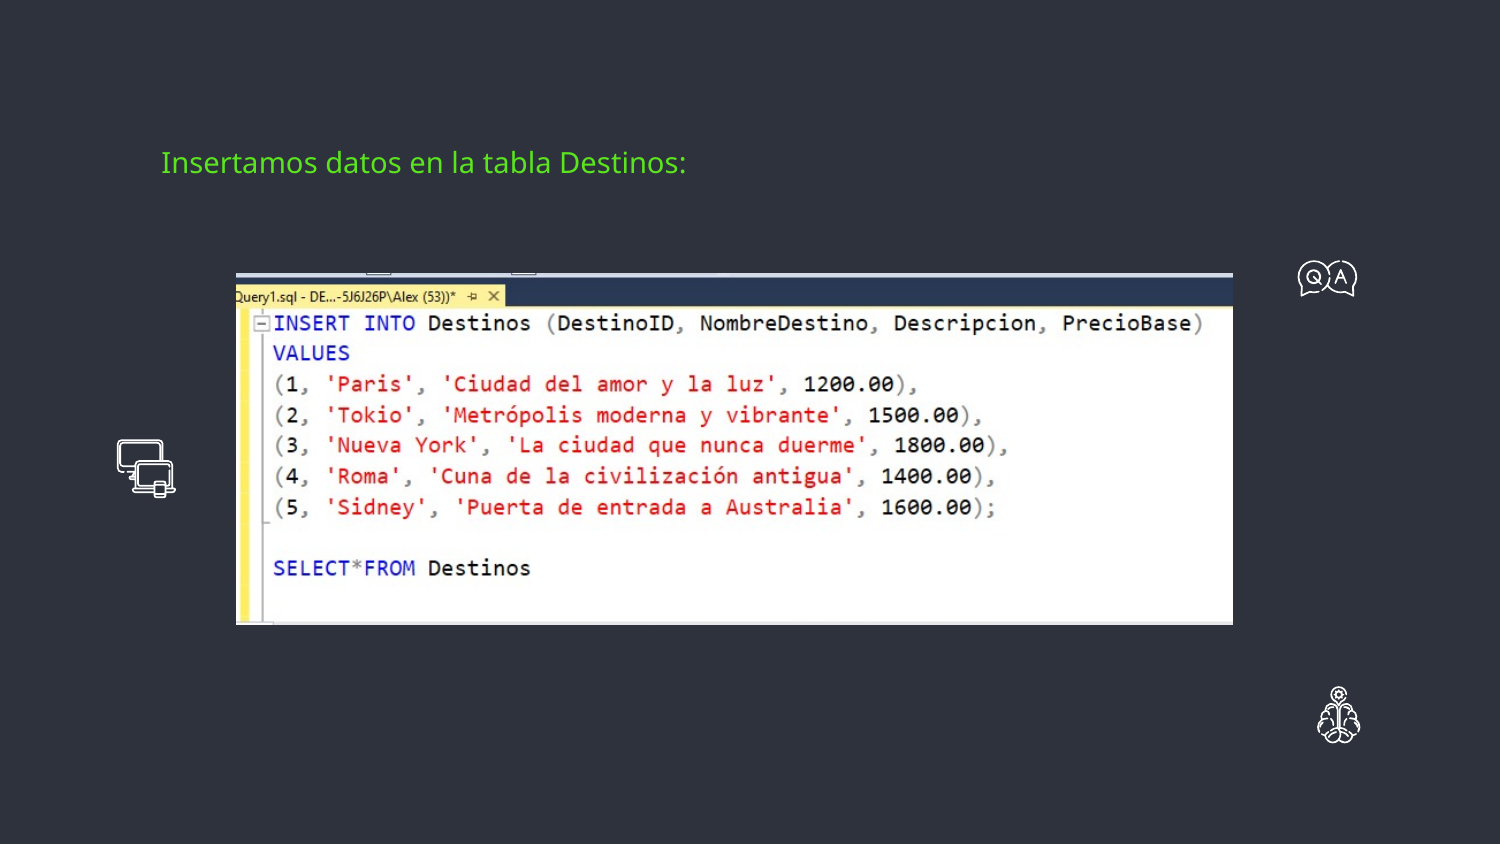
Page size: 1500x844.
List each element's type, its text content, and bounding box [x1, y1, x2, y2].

text_box [116, 439, 177, 499]
picture [236, 272, 1233, 626]
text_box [1316, 685, 1361, 744]
text_box Insertamos datos en la tabla Destinos: [146, 128, 1411, 264]
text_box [1297, 260, 1358, 297]
